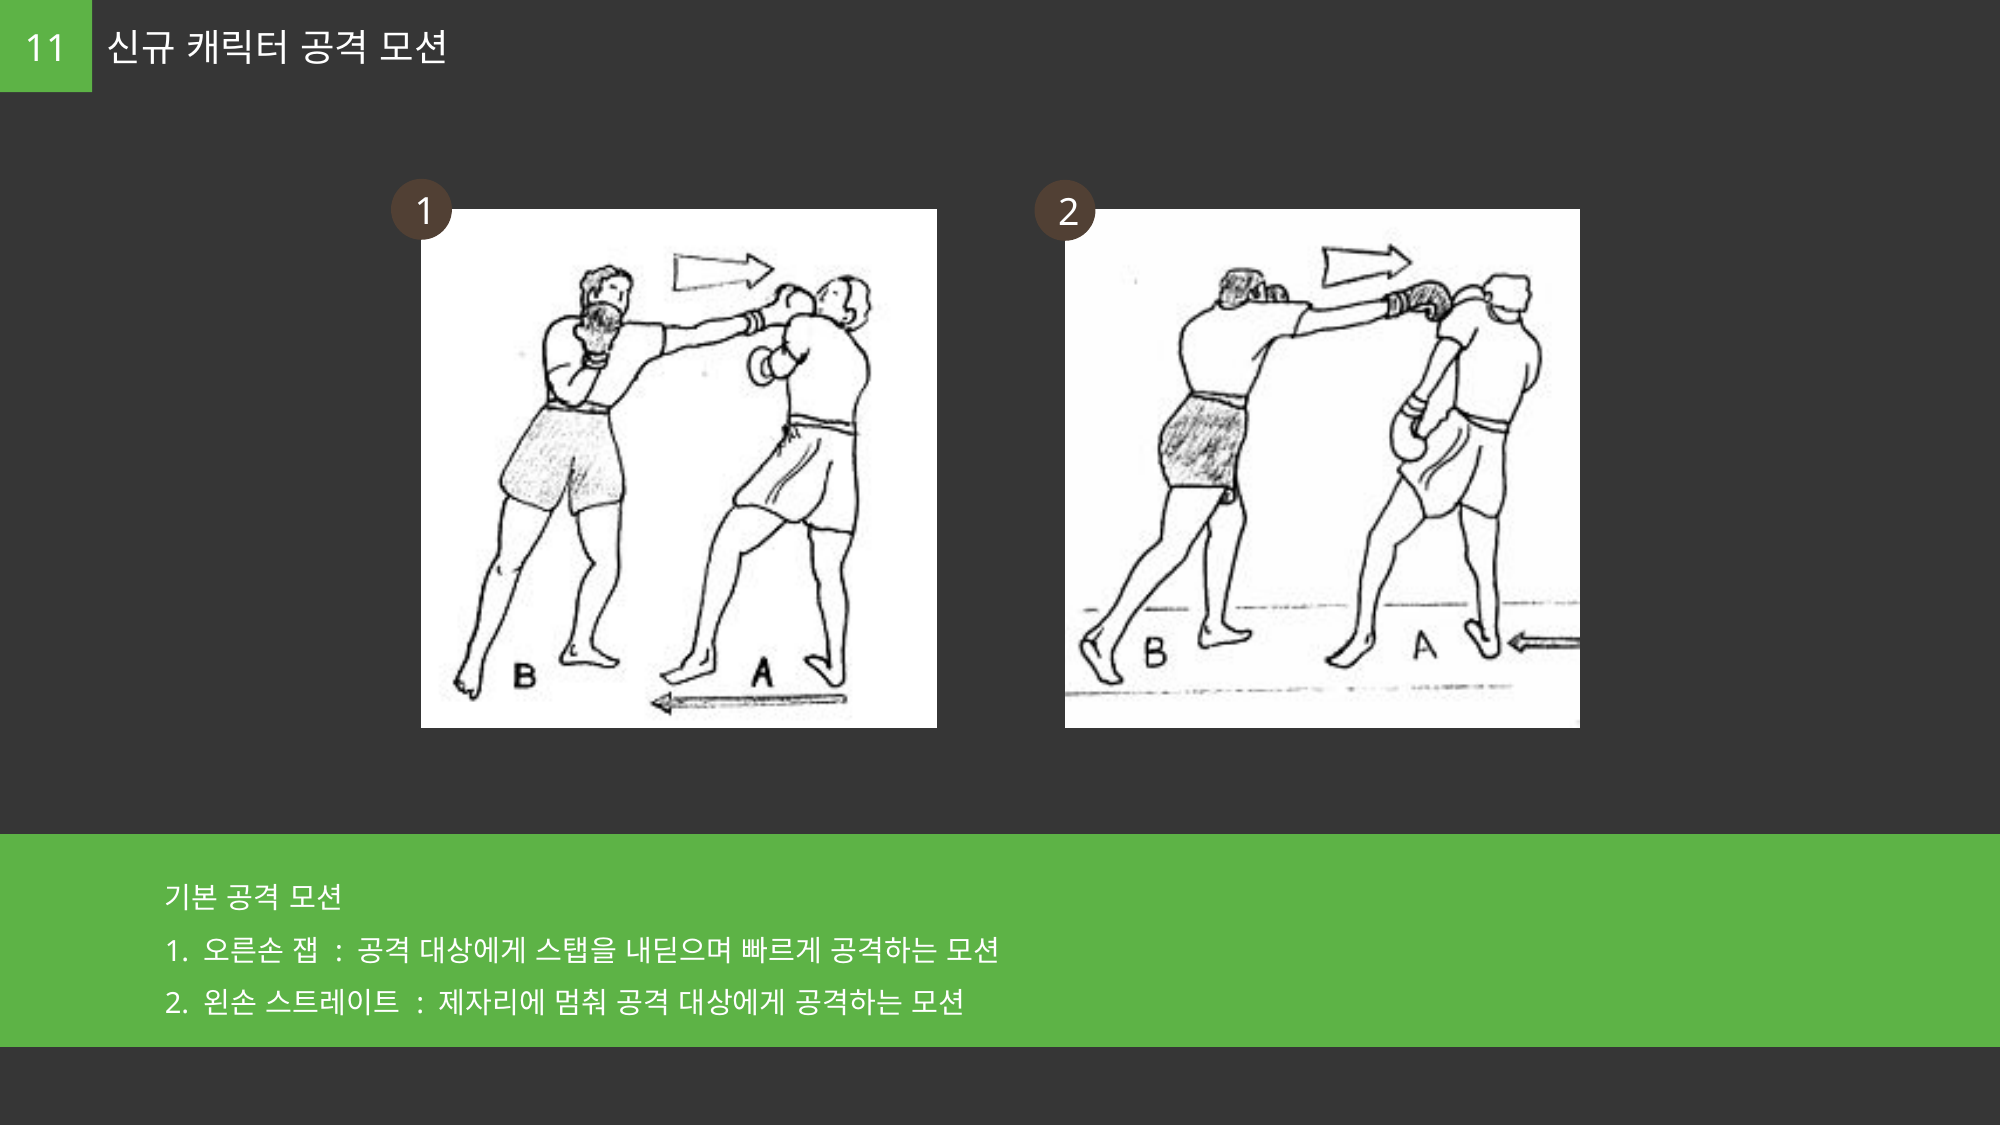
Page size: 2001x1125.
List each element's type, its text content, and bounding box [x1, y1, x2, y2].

text_box 11 [0, 0, 93, 93]
text_box 2 [1033, 178, 1097, 209]
text_box 신규 캐릭터 공격 모션 [92, 16, 604, 76]
text_box 1 [389, 177, 453, 241]
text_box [421, 209, 1580, 728]
text_box 기본 공격 모션 1. 오른손 잽 : 공격 대상에게 스탭을 내딛으며 빠르게 공격하는 모션 2. 왼손 스트레이트 : 제자리에 멈춰 공격 대상에게 공격하는 모션 [0, 833, 2000, 1048]
